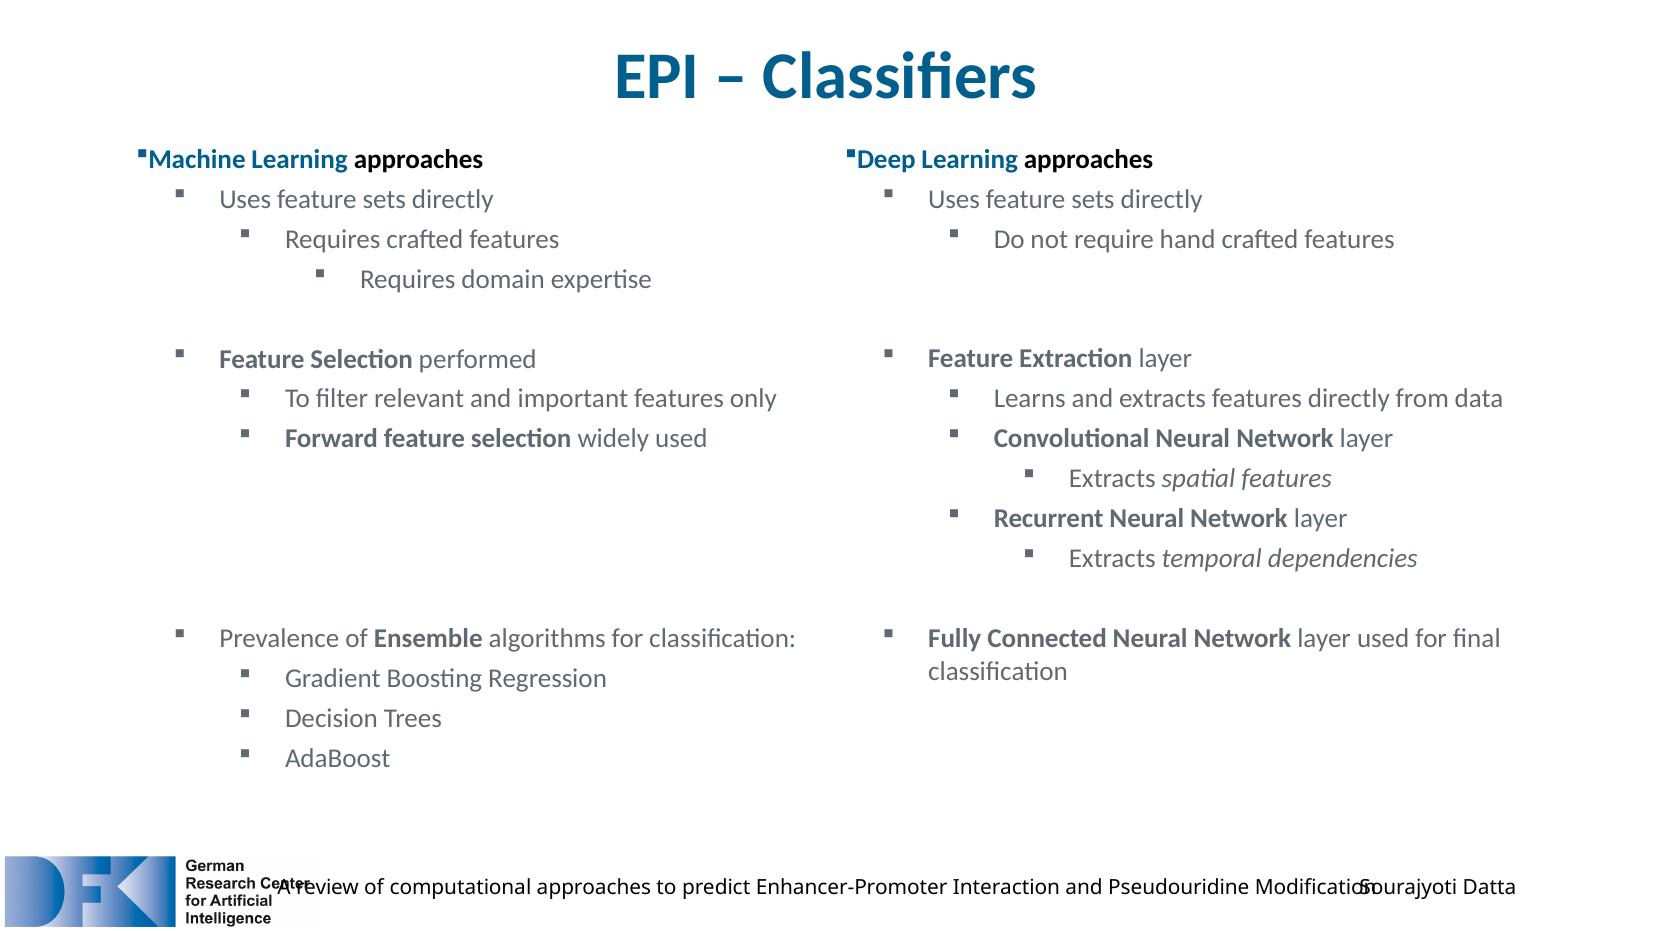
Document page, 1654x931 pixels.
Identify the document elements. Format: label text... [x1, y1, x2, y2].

picture [4, 856, 315, 927]
text_box EPI – Classifiers [121, 43, 1532, 101]
